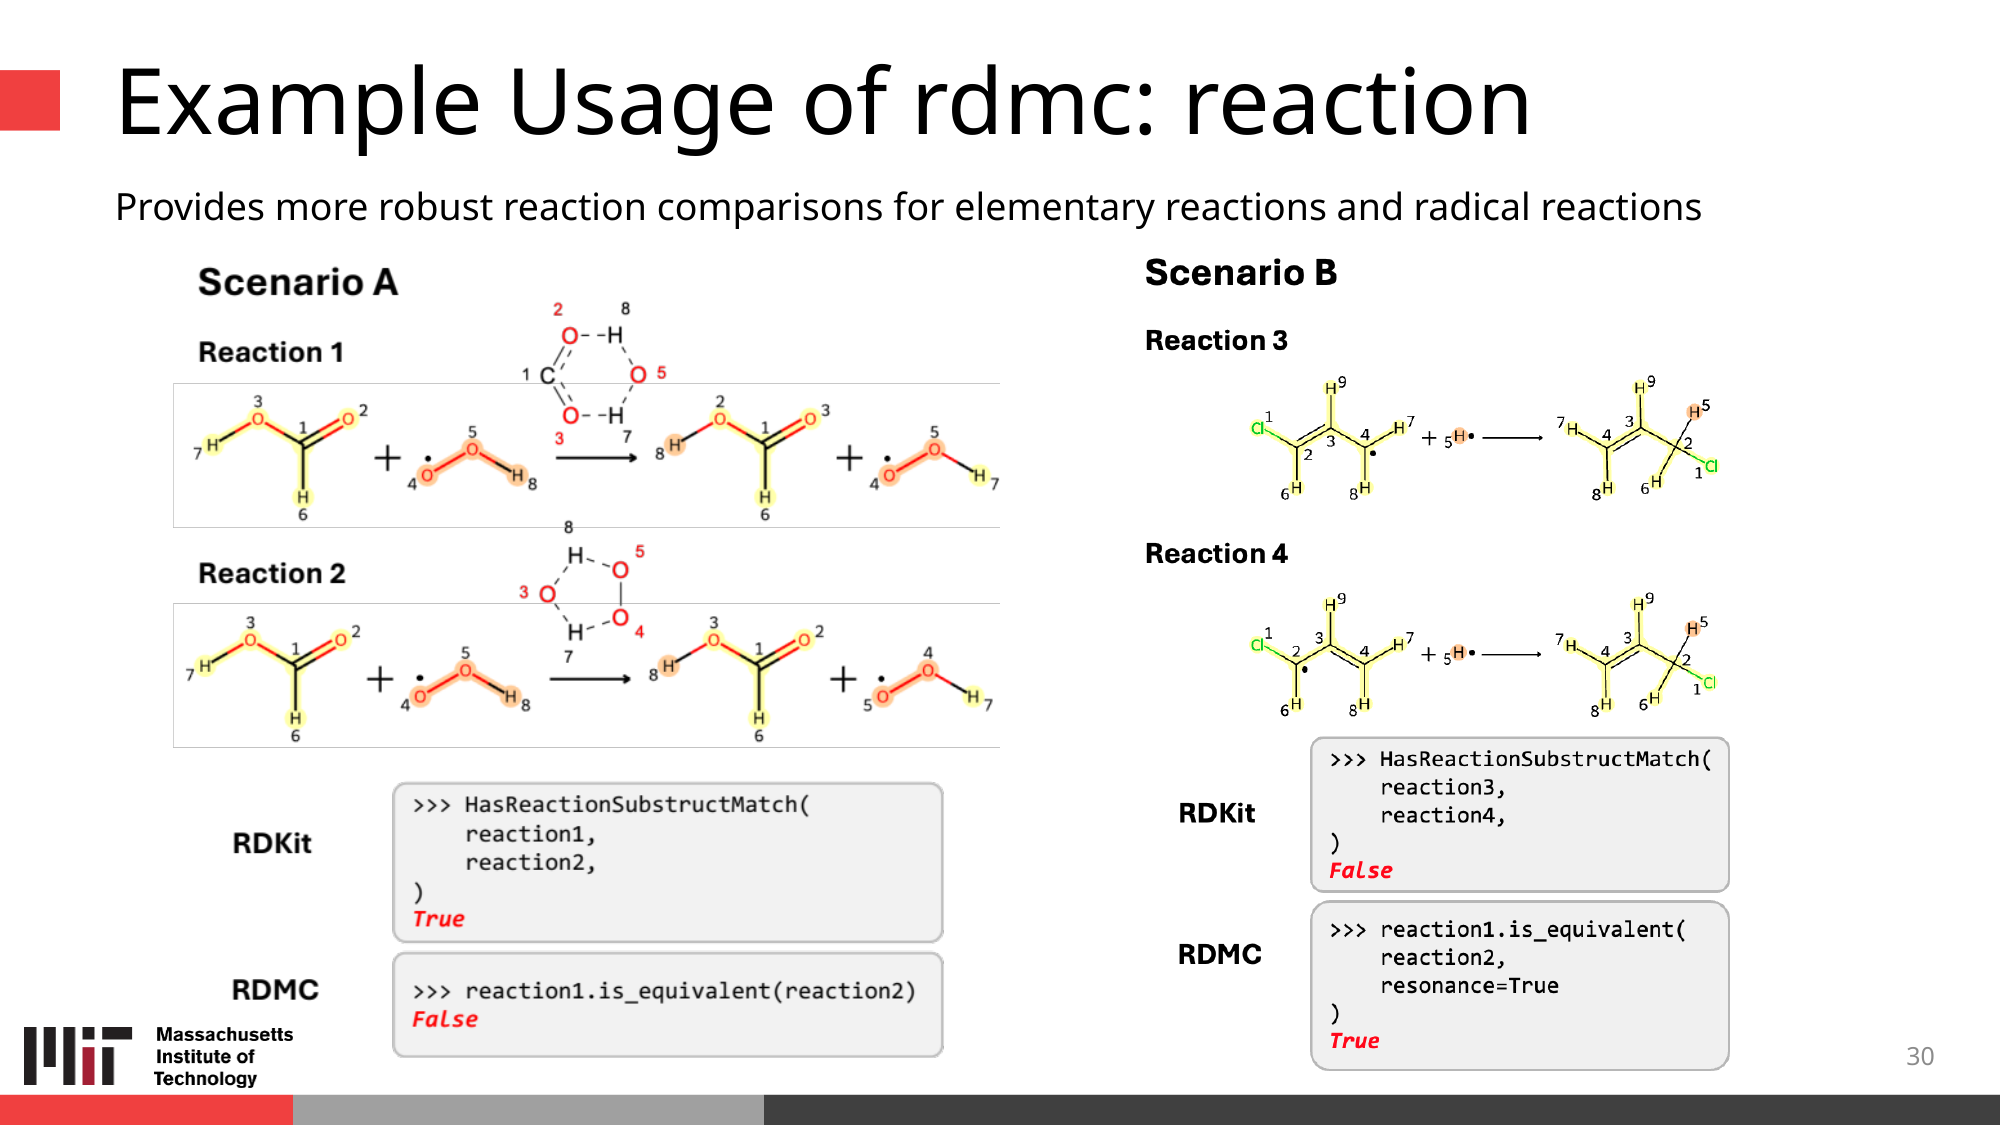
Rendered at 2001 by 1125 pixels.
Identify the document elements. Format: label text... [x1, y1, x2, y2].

picture [1128, 245, 1800, 1090]
picture [24, 245, 1000, 1088]
text_box Provides more robust reaction comparisons for elementary reactions and radical reactions [99, 175, 1872, 236]
slide_number 30 [1800, 1027, 1950, 1088]
title Example Usage of rdmc: reaction [99, 29, 1900, 180]
